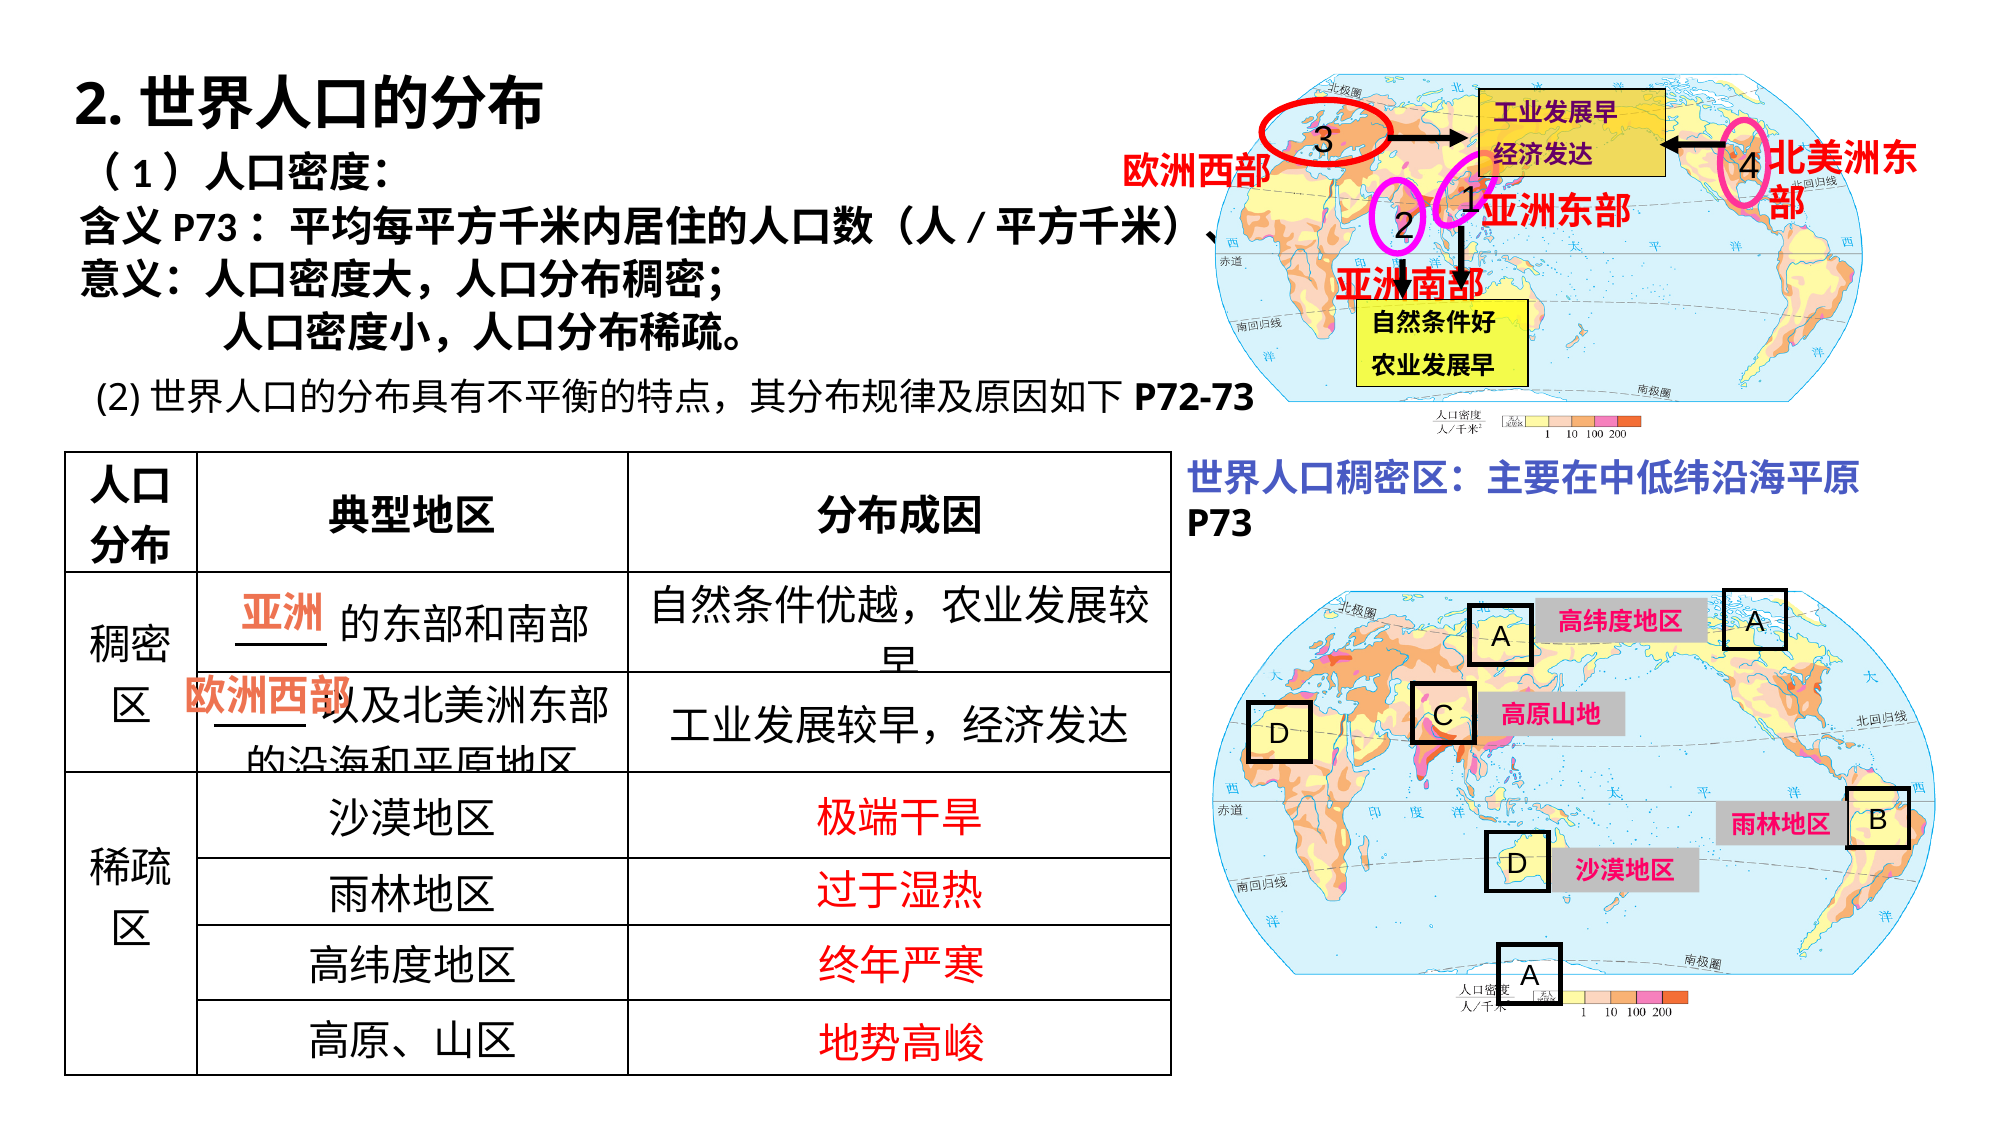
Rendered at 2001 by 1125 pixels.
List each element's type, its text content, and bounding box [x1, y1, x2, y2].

table_cell 工业发展较早，经济发达 [629, 673, 1170, 771]
text_box （1）人口密度： 含义P73：平均每平方千米内居住的人口数（人/平方千米）、 意义：人口密度大，人口分布稠密； 人口密度小，人口分布稀疏。 [64, 144, 1107, 366]
table_cell [629, 1001, 1170, 1074]
table_cell 沙漠地区 [198, 773, 627, 857]
table_cell [629, 859, 1170, 924]
table_cell 的东部和南部 [198, 573, 627, 671]
table_header 分布成因 [629, 453, 1170, 571]
table_cell 稠密区 [66, 573, 196, 771]
text_box 欧洲西部 [169, 661, 552, 727]
table_cell 自然条件优越，农业发展较早 [629, 573, 1170, 671]
text_box 2.世界人口的分布 [59, 23, 561, 144]
table_header 典型地区 [198, 453, 627, 571]
text_box (2)世界人口的分布具有不平衡的特点，其分布规律及原因如下P72-73 [81, 365, 1107, 426]
table_cell 雨林地区 [198, 859, 627, 924]
text_box 极端干旱 [708, 783, 1091, 849]
text_box 过于湿热 [708, 855, 1091, 921]
table_cell 稀疏区 [66, 773, 196, 1074]
text_box 亚洲 [226, 578, 609, 644]
table_cell 以及北美洲东部的沿海和平原地区 [198, 673, 627, 771]
text_box 地势高峻 [710, 1009, 1093, 1075]
table_cell 高纬度地区 [198, 926, 627, 999]
table_cell [629, 926, 1170, 999]
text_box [1198, 578, 1946, 1028]
table_cell 高原、山区 [198, 1001, 627, 1074]
table_cell [629, 773, 1170, 857]
text_box 终年严寒 [710, 930, 1093, 996]
table_header 人口分布 [66, 453, 196, 571]
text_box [1107, 63, 1963, 508]
